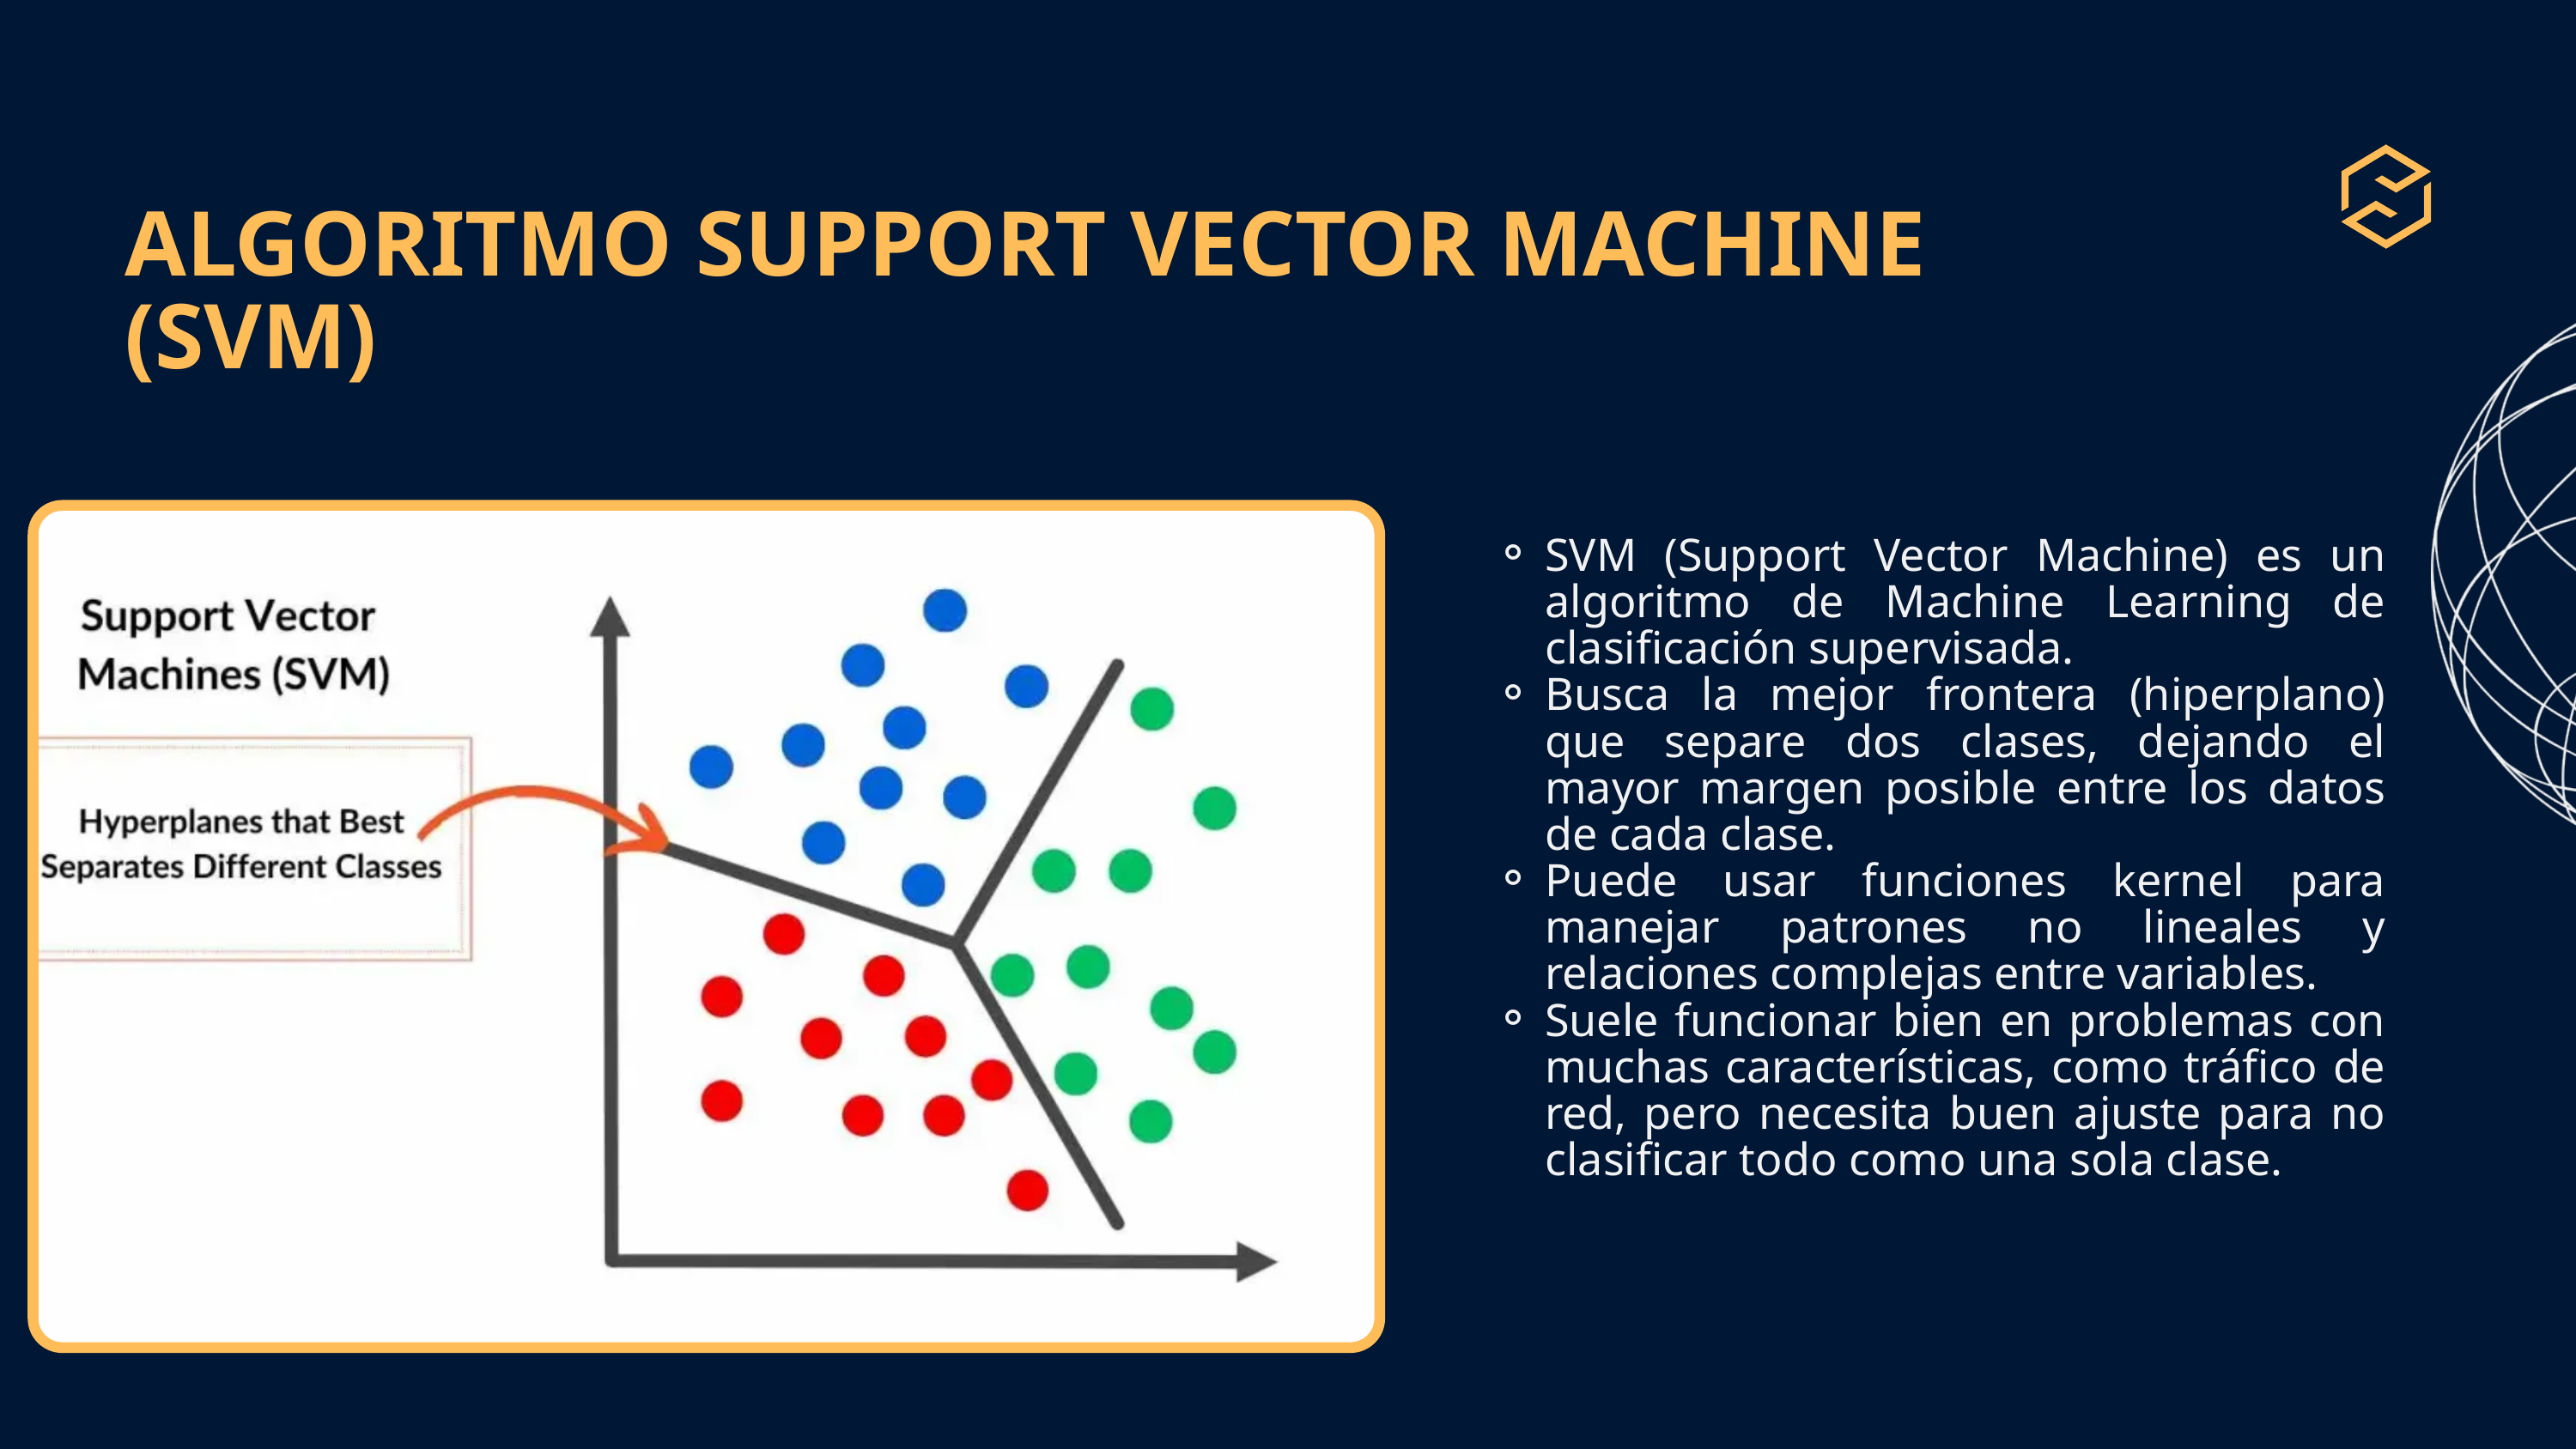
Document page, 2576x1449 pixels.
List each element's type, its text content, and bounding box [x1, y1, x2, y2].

text_box [2341, 144, 2432, 249]
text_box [33, 505, 1381, 1349]
text_box [2431, 284, 2576, 864]
text_box SVM (Support Vector Machine) es un algoritmo de Machine Learning de clasificación supervisada. Busca la mejor frontera (hiperplano) que separe dos clases, dejando el mayor margen posible entre los datos de cada clase. Puede usar funciones kernel para manejar patrones no lineales y relaciones complejas entre variables. Suele funcionar bien en problemas con muchas características, como tráfico de red, pero necesita buen ajuste para no clasificar todo como una sola clase. [1393, 533, 2386, 1371]
text_box ALGORITMO SUPPORT VECTOR MACHINE (SVM) [125, 200, 2054, 387]
